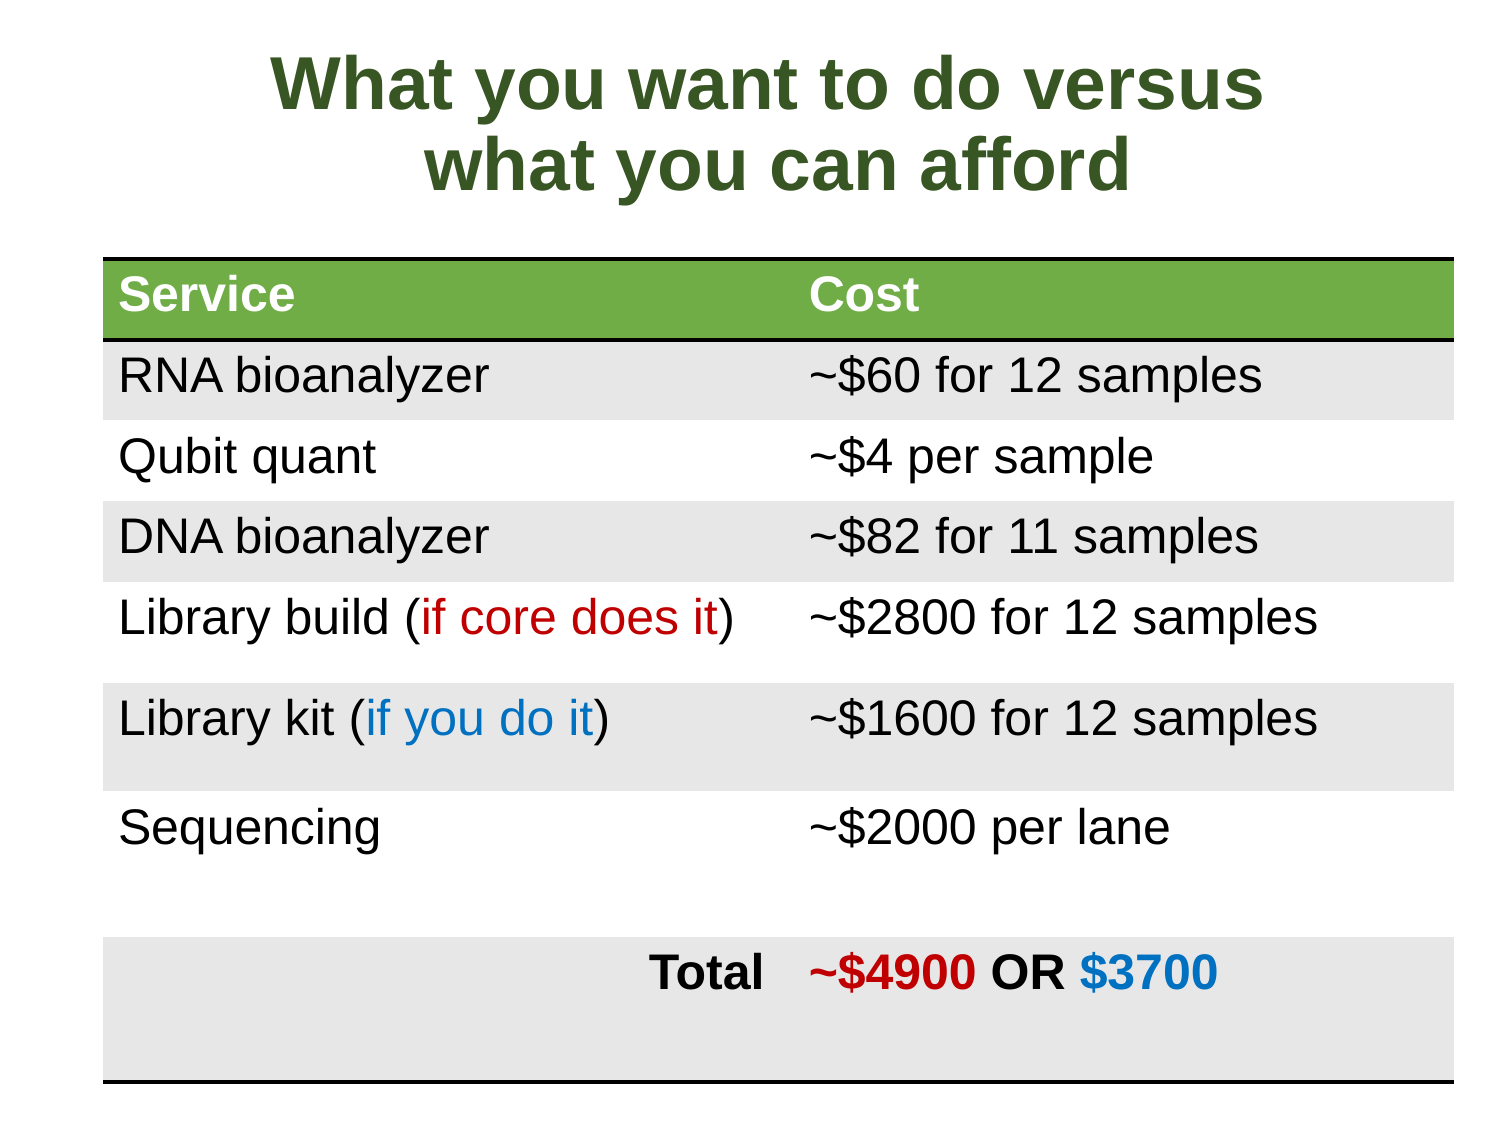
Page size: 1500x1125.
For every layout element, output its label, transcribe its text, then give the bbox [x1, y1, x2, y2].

table_cell RNA bioanalyzer [103, 342, 794, 420]
table_cell ~$60 for 12 samples [794, 342, 1454, 420]
table_cell Library build (if core does it) [103, 582, 794, 683]
table_cell Total [103, 937, 794, 1080]
table_cell Qubit quant [103, 420, 794, 501]
table_header Service [103, 261, 794, 338]
table_header Cost [794, 261, 1454, 338]
table_cell ~$4 per sample [794, 420, 1454, 501]
table_cell ~$4900 OR $3700 [794, 937, 1454, 1080]
table_cell ~$82 for 11 samples [794, 501, 1454, 582]
table_cell ~$2800 for 12 samples [794, 582, 1454, 683]
table_cell DNA bioanalyzer [103, 501, 794, 582]
table_cell Library kit (if you do it) [103, 683, 794, 791]
title What you want to do versus what you can afford [131, 42, 1426, 209]
table_cell Sequencing [103, 791, 794, 937]
table_cell ~$2000 per lane [794, 791, 1454, 937]
table_cell ~$1600 for 12 samples [794, 683, 1454, 791]
